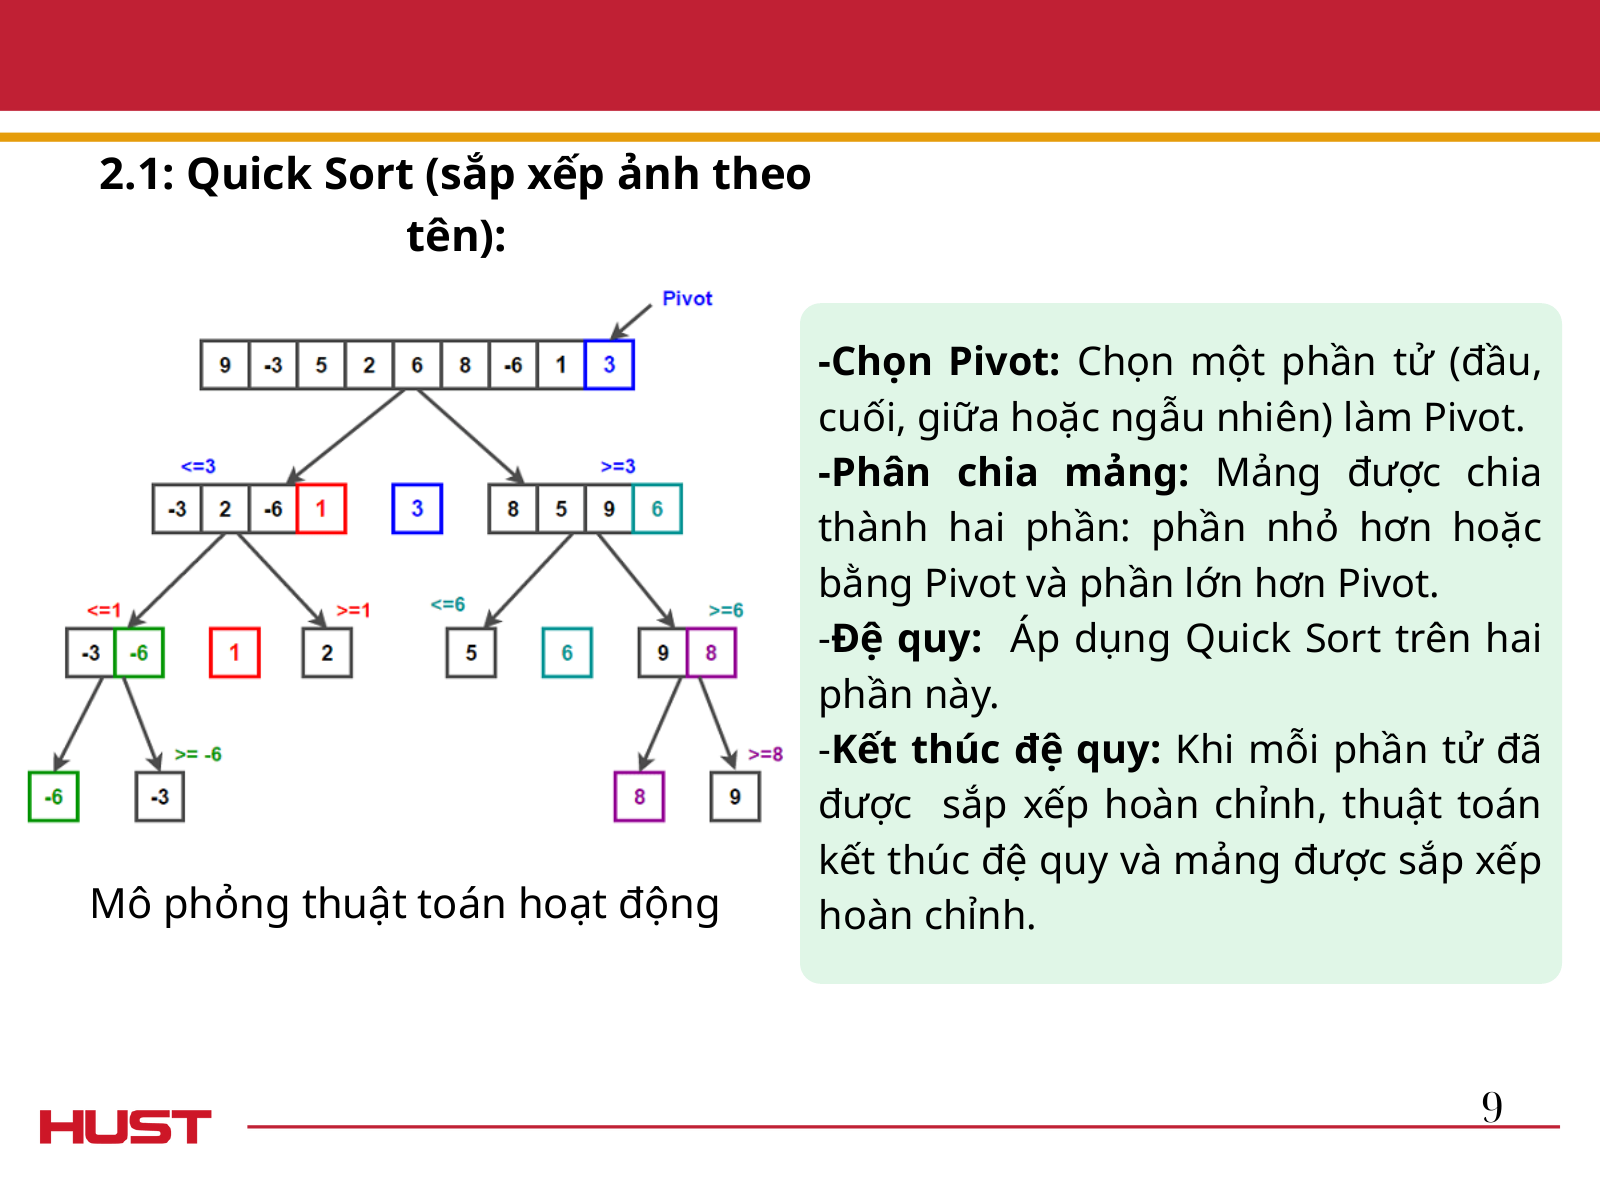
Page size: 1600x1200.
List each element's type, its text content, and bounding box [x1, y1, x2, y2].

text_box Mô phỏng thuật toán hoạt động [10, 868, 794, 927]
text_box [799, 302, 1563, 985]
text_box 9 [1480, 1072, 1505, 1131]
text_box 2.1: Quick Sort (sắp xếp ảnh theo tên): [51, 137, 862, 260]
text_box [0, 0, 1600, 1200]
text_box [24, 284, 787, 826]
